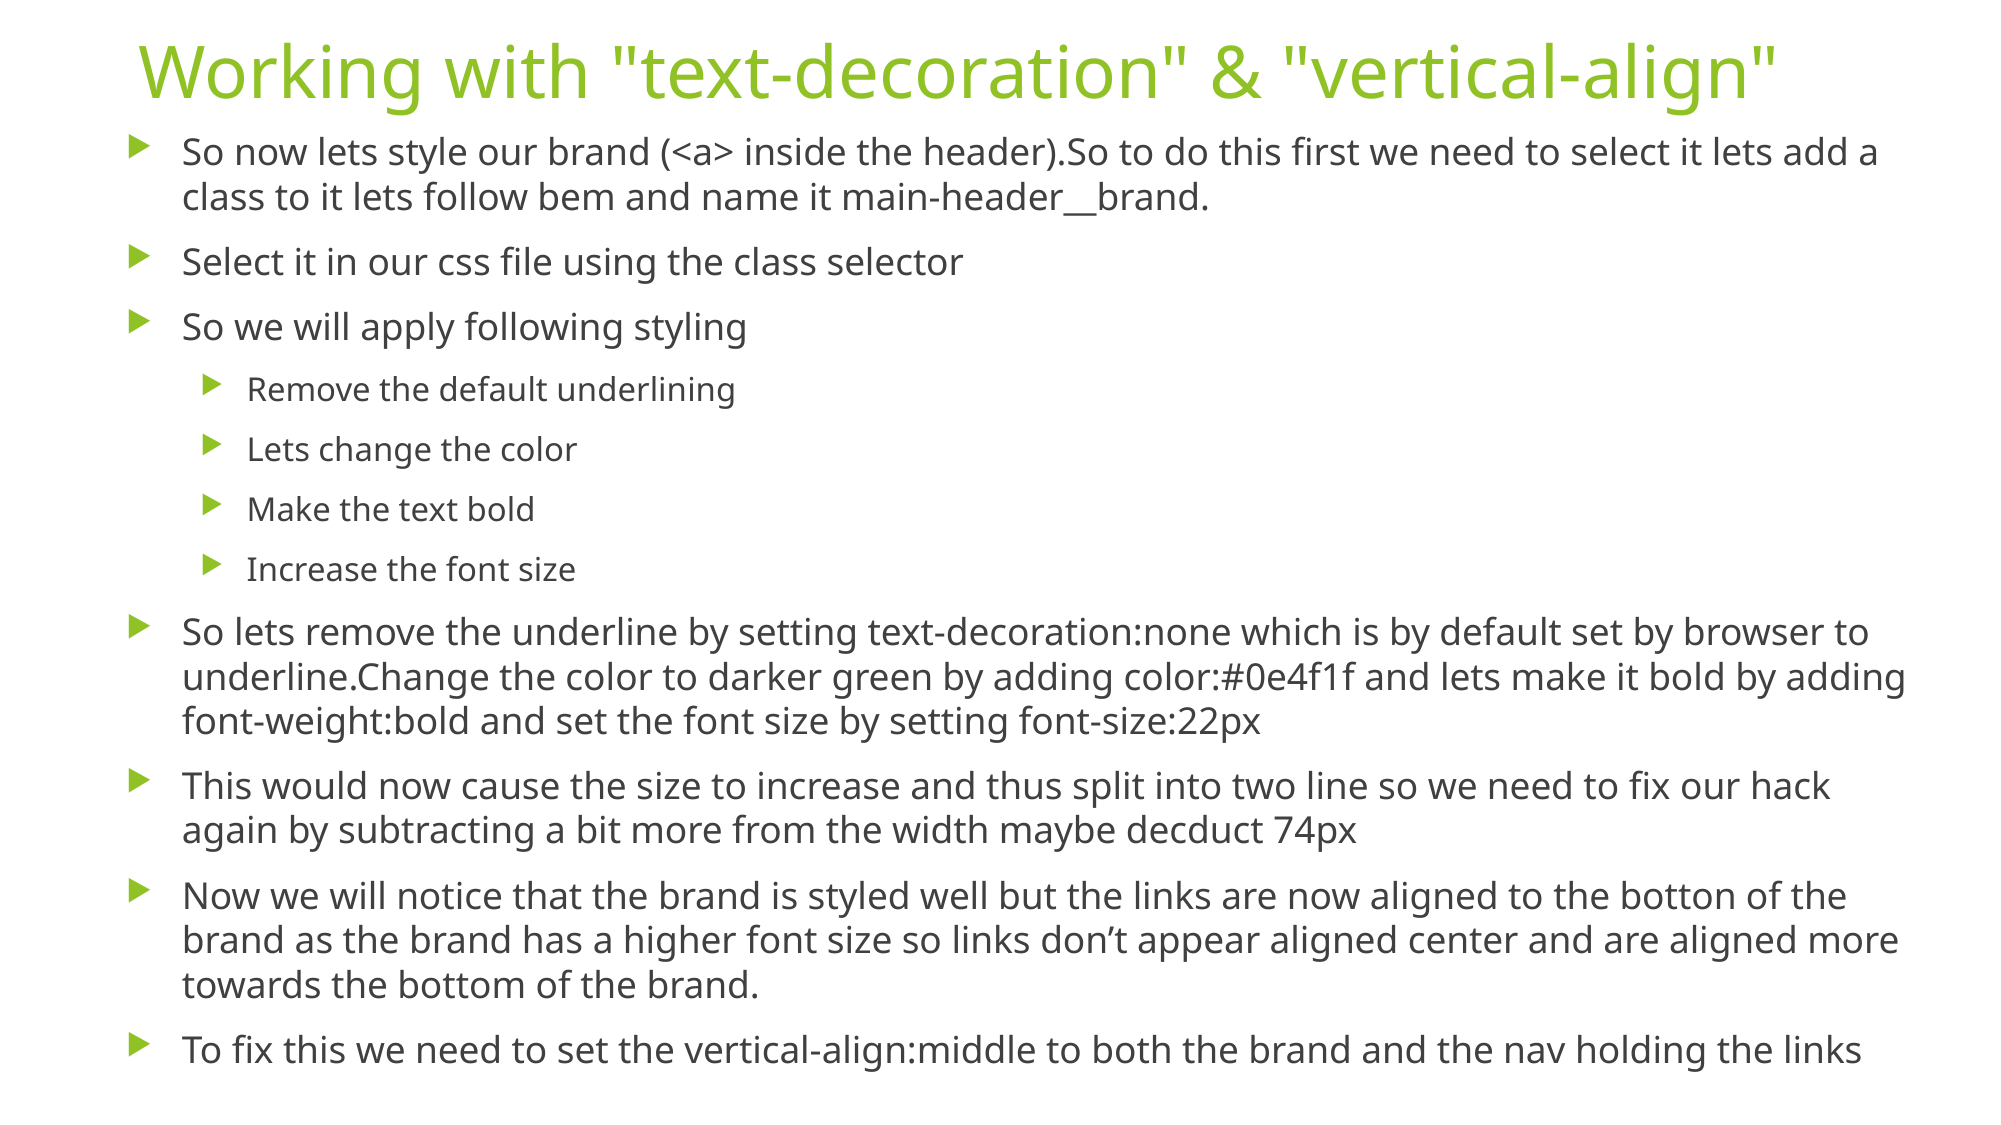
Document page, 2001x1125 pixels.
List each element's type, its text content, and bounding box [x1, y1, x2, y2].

title Working with "text-decoration" & "vertical-align" [123, 18, 1976, 121]
list So now lets style our brand (<a> inside the header).So to do this first we need to select it lets add a class to it lets follow bem and name it main-header__brand. Select it in our css file using the class selector So we will apply following styling Remove the default underlining Lets change the color Make the text bold Increase the font size So lets remove the underline by setting text-decoration:none which is by default set by browser to underline.Change the color to darker green by adding color:#0e4f1f and lets make it bold by adding font-weight:bold and set the font size by setting font-size:22px This would now cause the size to increase and thus split into two line so we need to fix our hack again by subtracting a bit more from the width maybe decduct 74px Now we will notice that the brand is styled well but the links are now aligned to the botton of the brand as the brand has a higher font size so links don’t appear aligned center and are aligned more towards the bottom of the brand. To fix this we need to set the vertical-align:middle to both the brand and the nav holding the links [111, 121, 1930, 1079]
